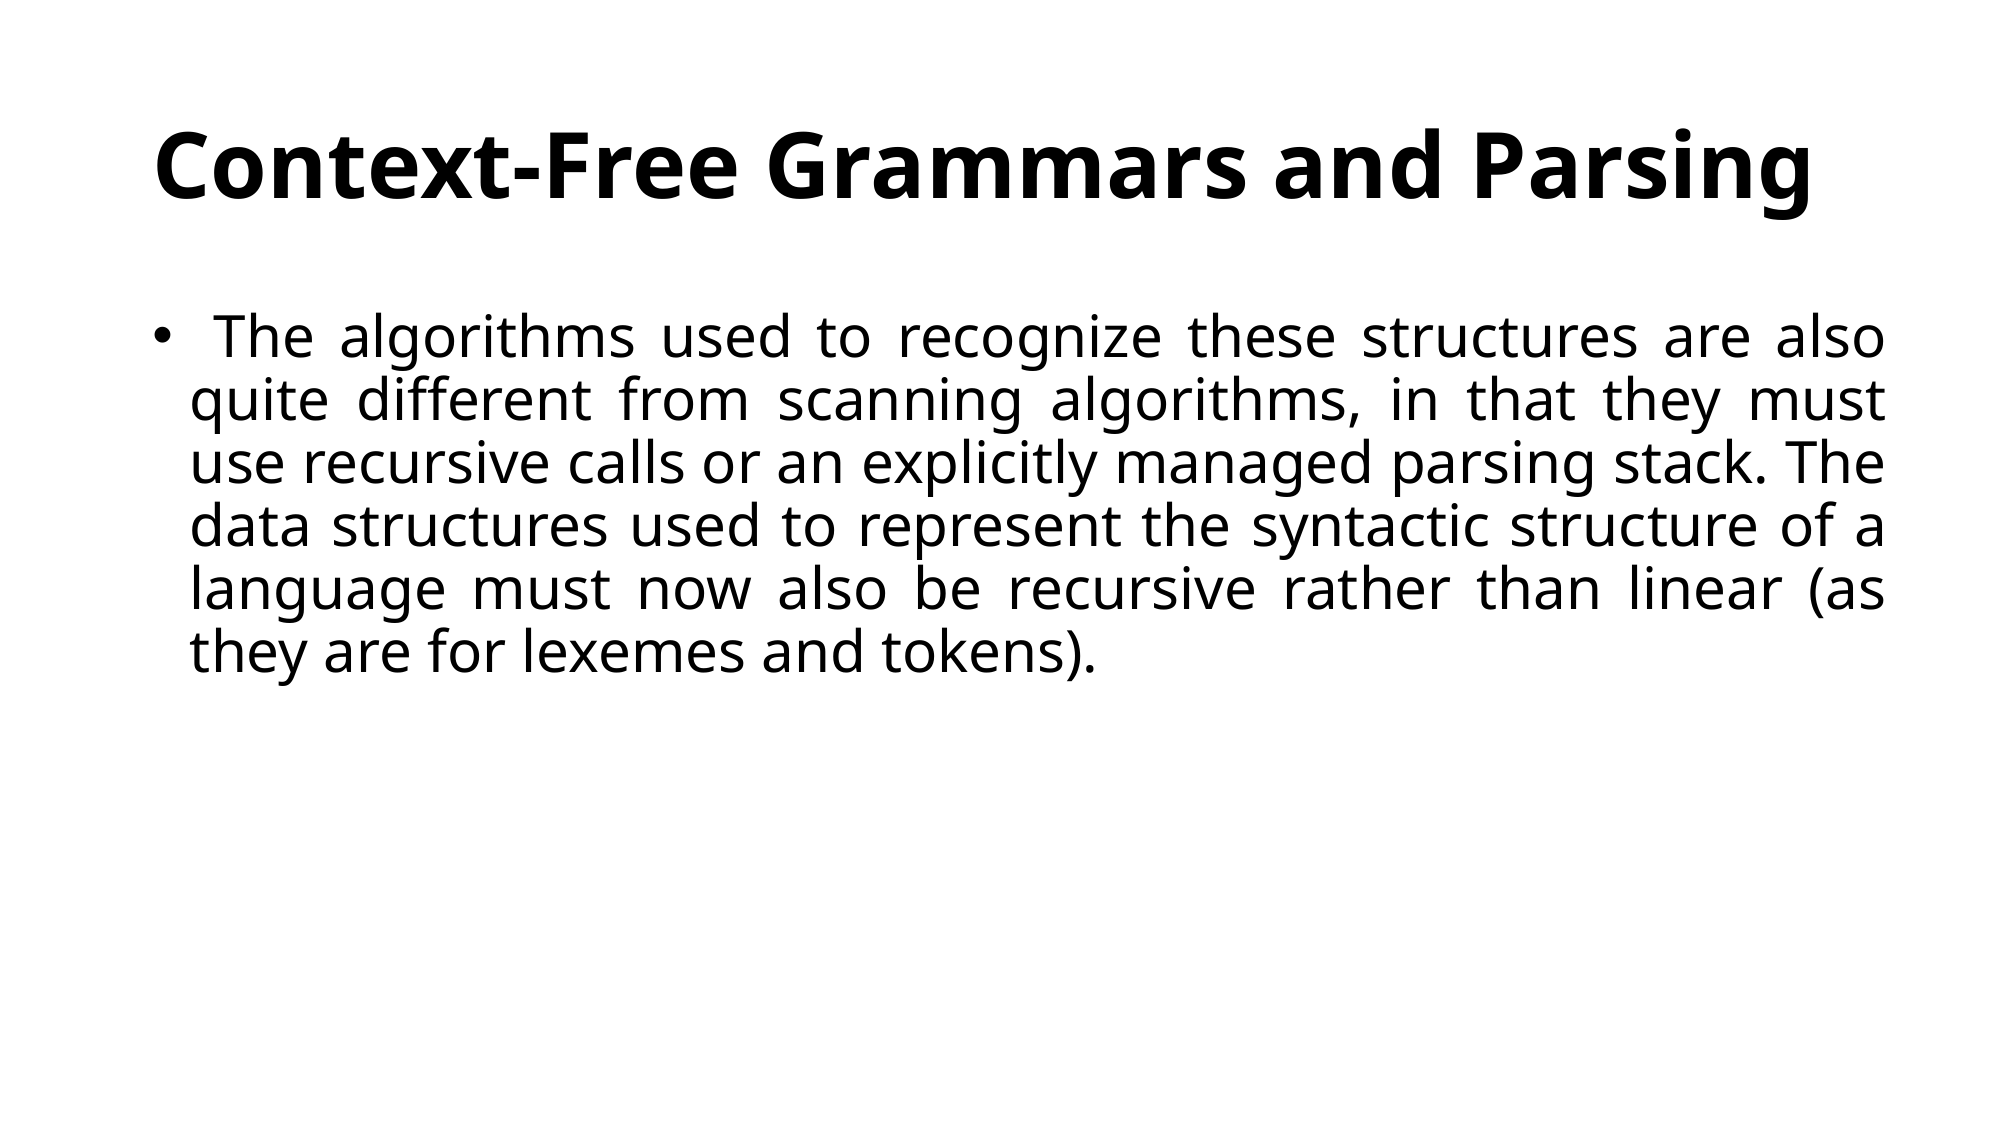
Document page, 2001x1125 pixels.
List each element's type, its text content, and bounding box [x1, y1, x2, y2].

title Context-Free Grammars and Parsing [137, 59, 1863, 278]
list The algorithms used to recognize these structures are also quite different from scanning algorithms, in that they must use recursive calls or an explicitly managed parsing stack. The data structures used to represent the syntactic structure of a language must now also be recursive rather than linear (as they are for lexemes and tokens). [137, 299, 1902, 1014]
